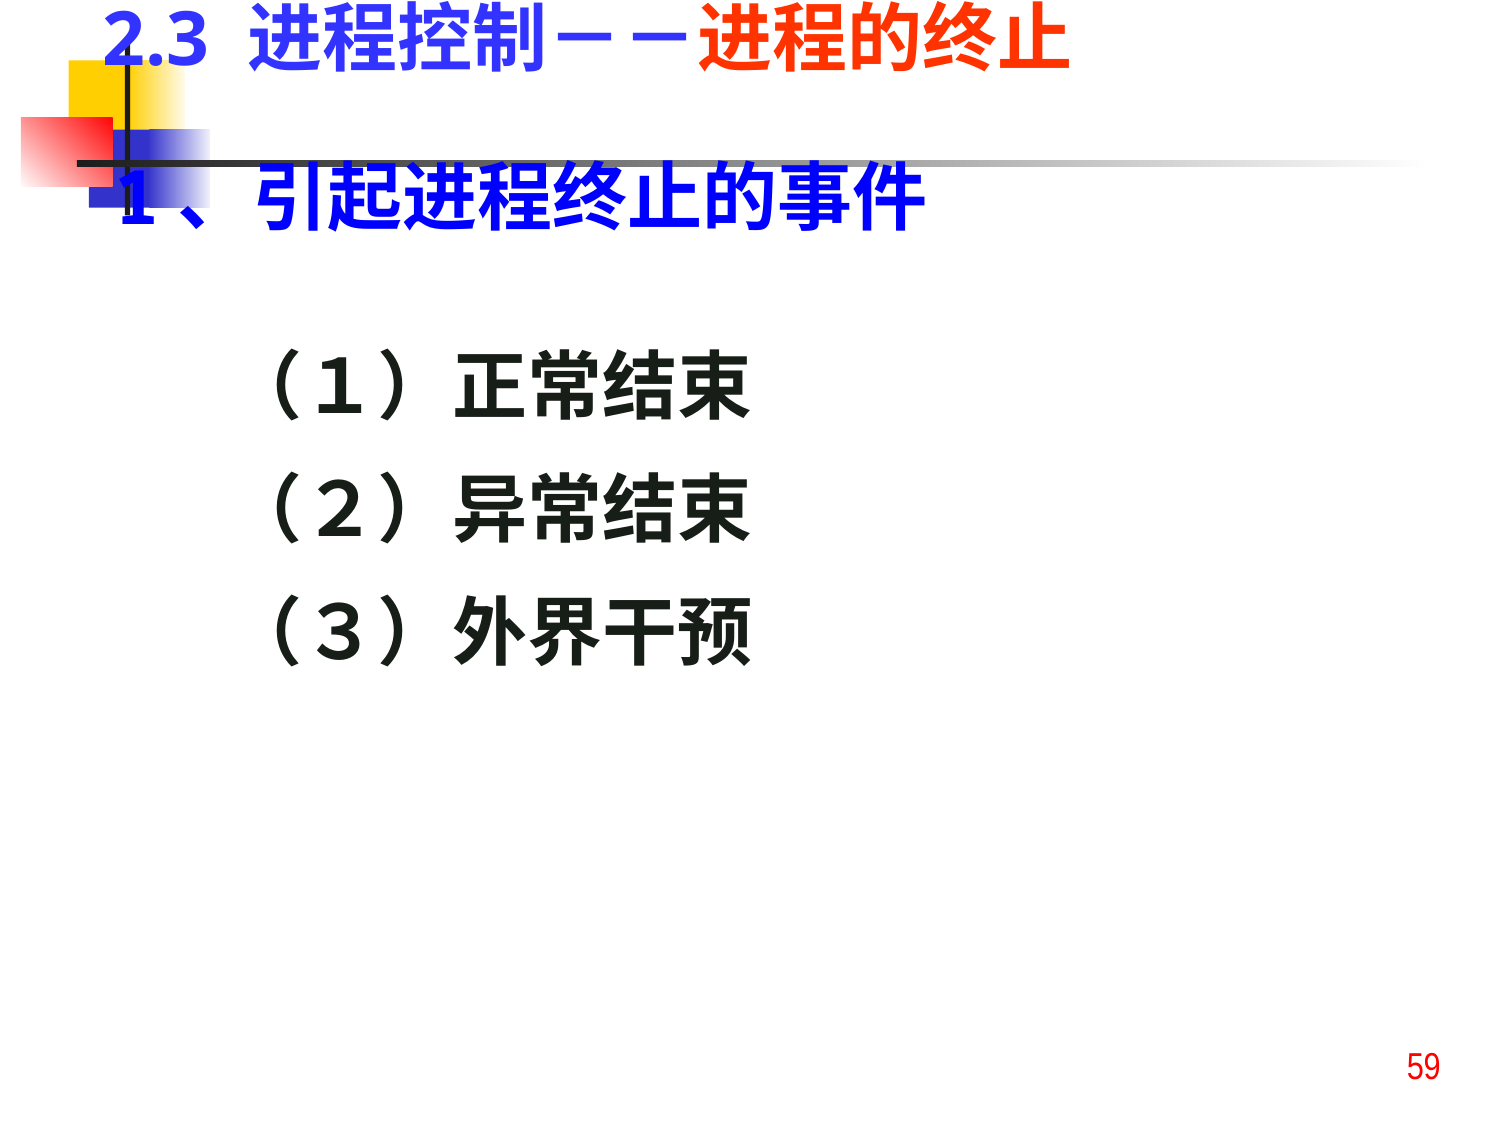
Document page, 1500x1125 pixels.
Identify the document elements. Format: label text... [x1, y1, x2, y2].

text_box 1、引起进程终止的事件 [99, 142, 1475, 248]
text_box 2.3 进程控制－－进程的终止 [87, 0, 1413, 88]
text_box 59 [1392, 1034, 1471, 1094]
text_box （１）正常结束 （２）异常结束 （３）外界干预 [212, 337, 1175, 684]
